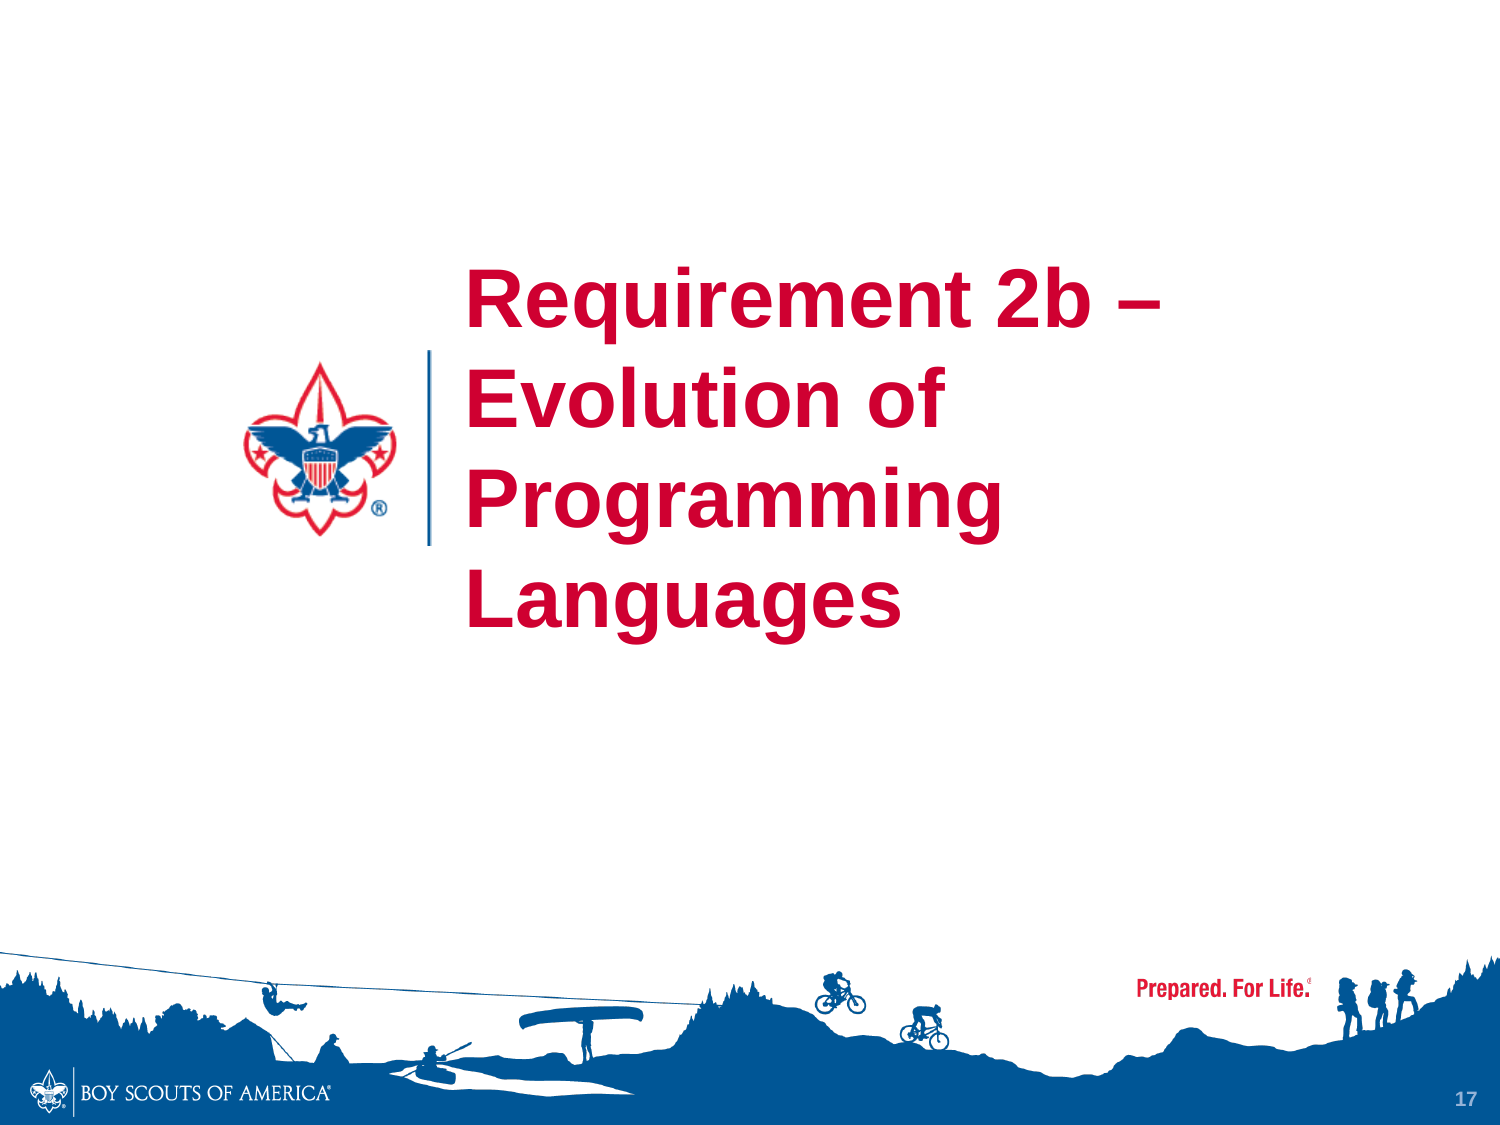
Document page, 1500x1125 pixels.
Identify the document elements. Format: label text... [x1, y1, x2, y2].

picture [0, 952, 1500, 1125]
picture [243, 350, 432, 546]
title Requirement 2b – Evolution of Programming Languages [449, 270, 1231, 617]
slide_number 17 [1425, 1067, 1493, 1125]
